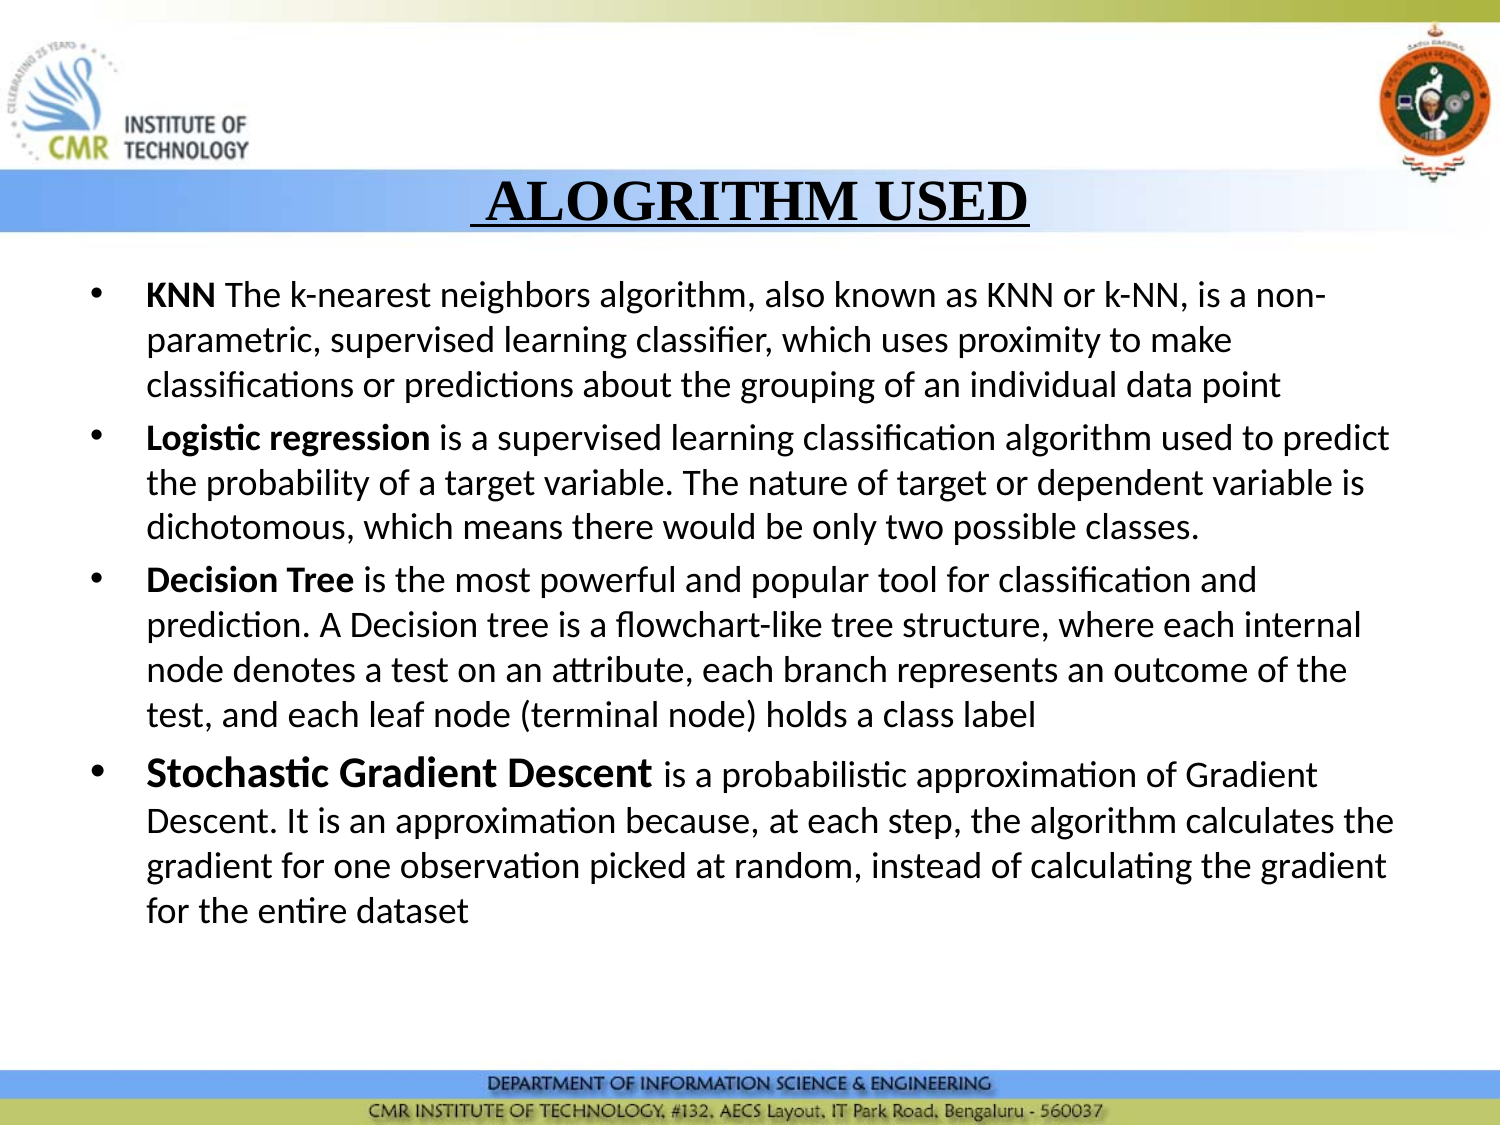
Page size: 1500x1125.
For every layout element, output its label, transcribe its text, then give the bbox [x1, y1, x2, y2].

picture [0, 0, 1500, 1125]
list KNN The k-nearest neighbors algorithm, also known as KNN or k-NN, is a non-parametric, supervised learning classifier, which uses proximity to make classifications or predictions about the grouping of an individual data point Logistic regression is a supervised learning classification algorithm used to predict the probability of a target variable. The nature of target or dependent variable is dichotomous, which means there would be only two possible classes. Decision Tree is the most powerful and popular tool for classification and prediction. A Decision tree is a flowchart-like tree structure, where each internal node denotes a test on an attribute, each branch represents an outcome of the test, and each leaf node (terminal node) holds a class label Stochastic Gradient Descent is a probabilistic approximation of Gradient Descent. It is an approximation because, at each step, the algorithm calculates the gradient for one observation picked at random, instead of calculating the gradient for the entire dataset [75, 262, 1425, 1005]
title ALOGRITHM USED [75, 162, 1425, 233]
